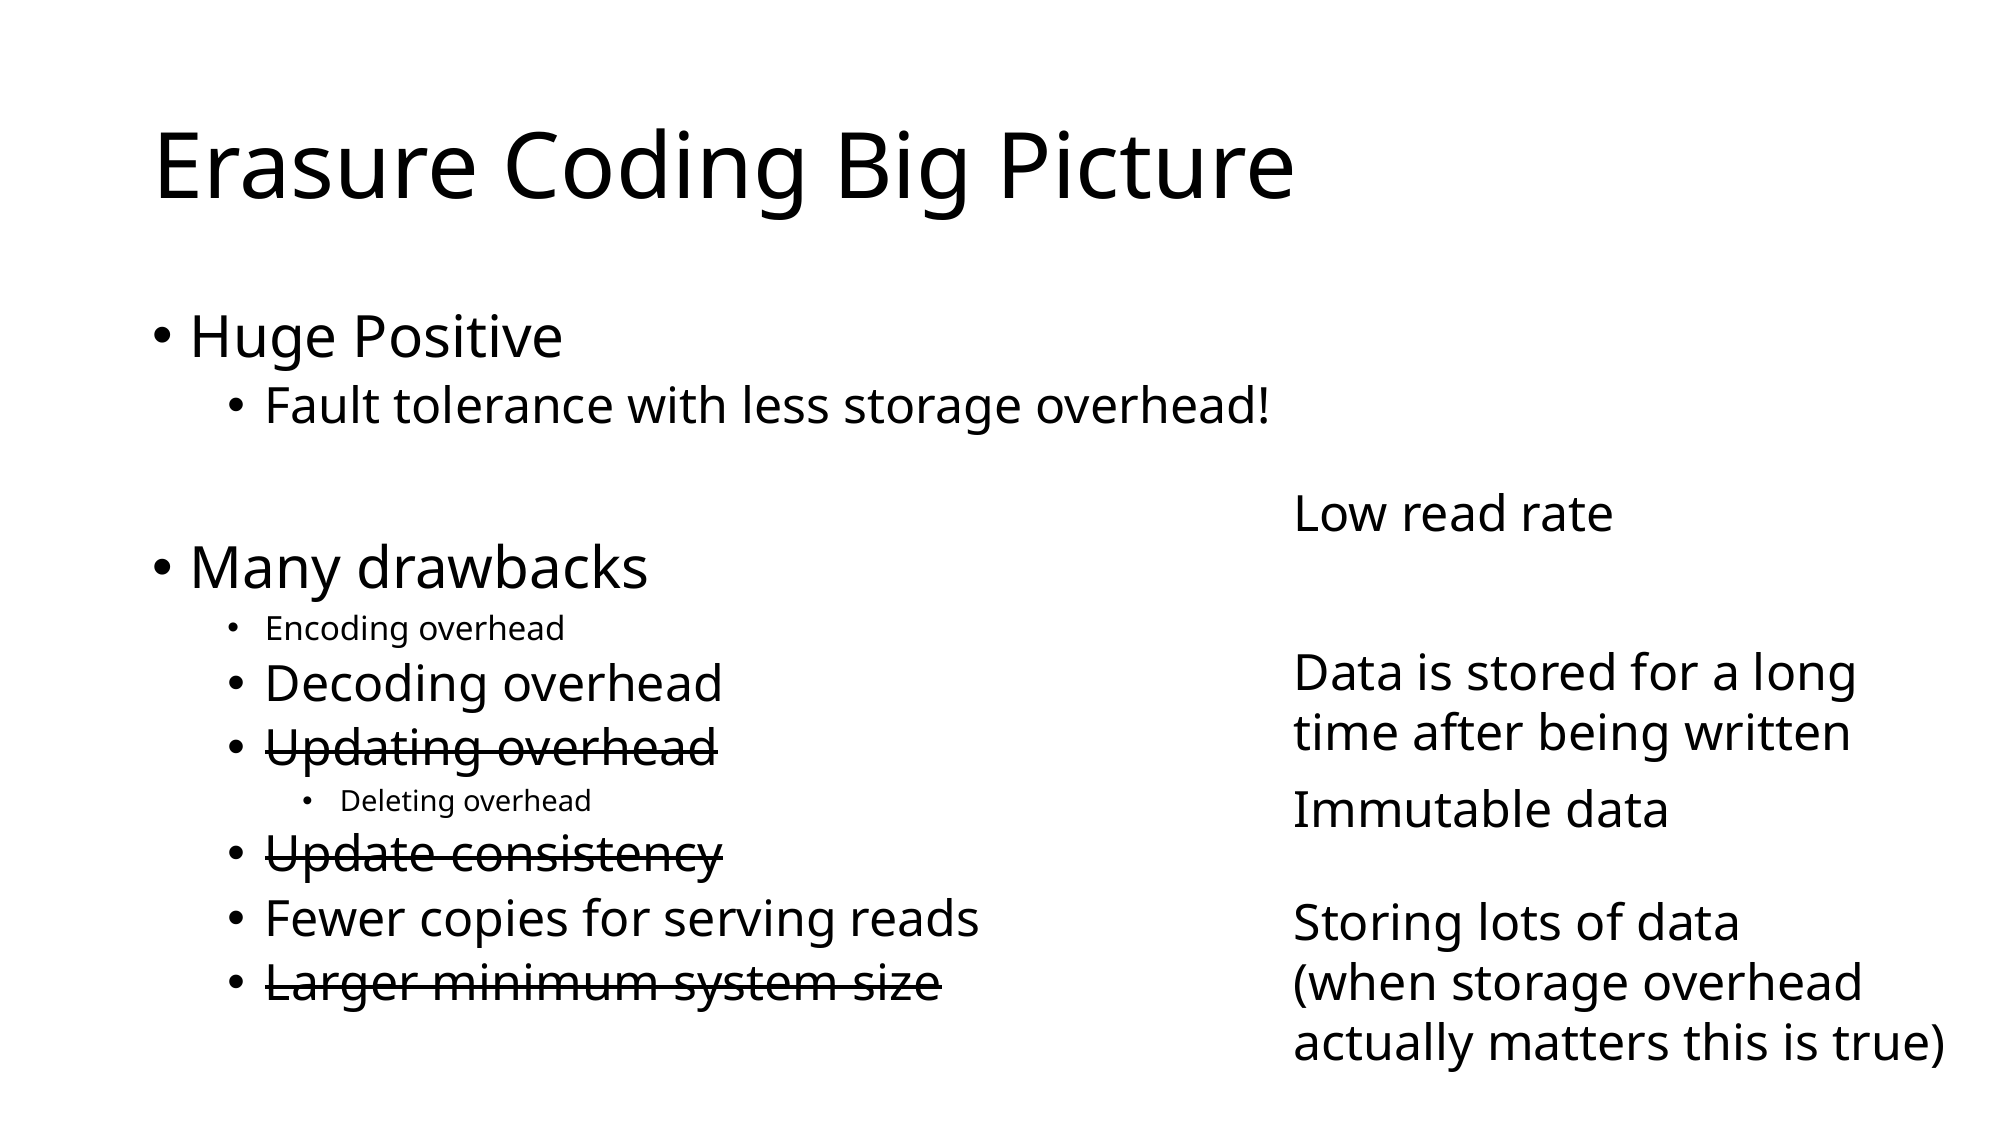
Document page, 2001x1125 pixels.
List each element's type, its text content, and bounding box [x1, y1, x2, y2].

text_box Data is stored for a long time after being written [1278, 632, 1905, 768]
text_box Low read rate [1278, 474, 1905, 549]
list Huge Positive Fault tolerance with less storage overhead! Many drawbacks Encoding overhead Decoding overhead Updating overhead Deleting overhead Update consistency Fewer copies for serving reads Larger minimum system size [137, 299, 1863, 1058]
title Erasure Coding Big Picture [137, 59, 1863, 278]
text_box Immutable data [1278, 770, 1739, 845]
text_box Storing lots of data (when storage overhead actually matters this is true) [1278, 882, 2000, 1078]
